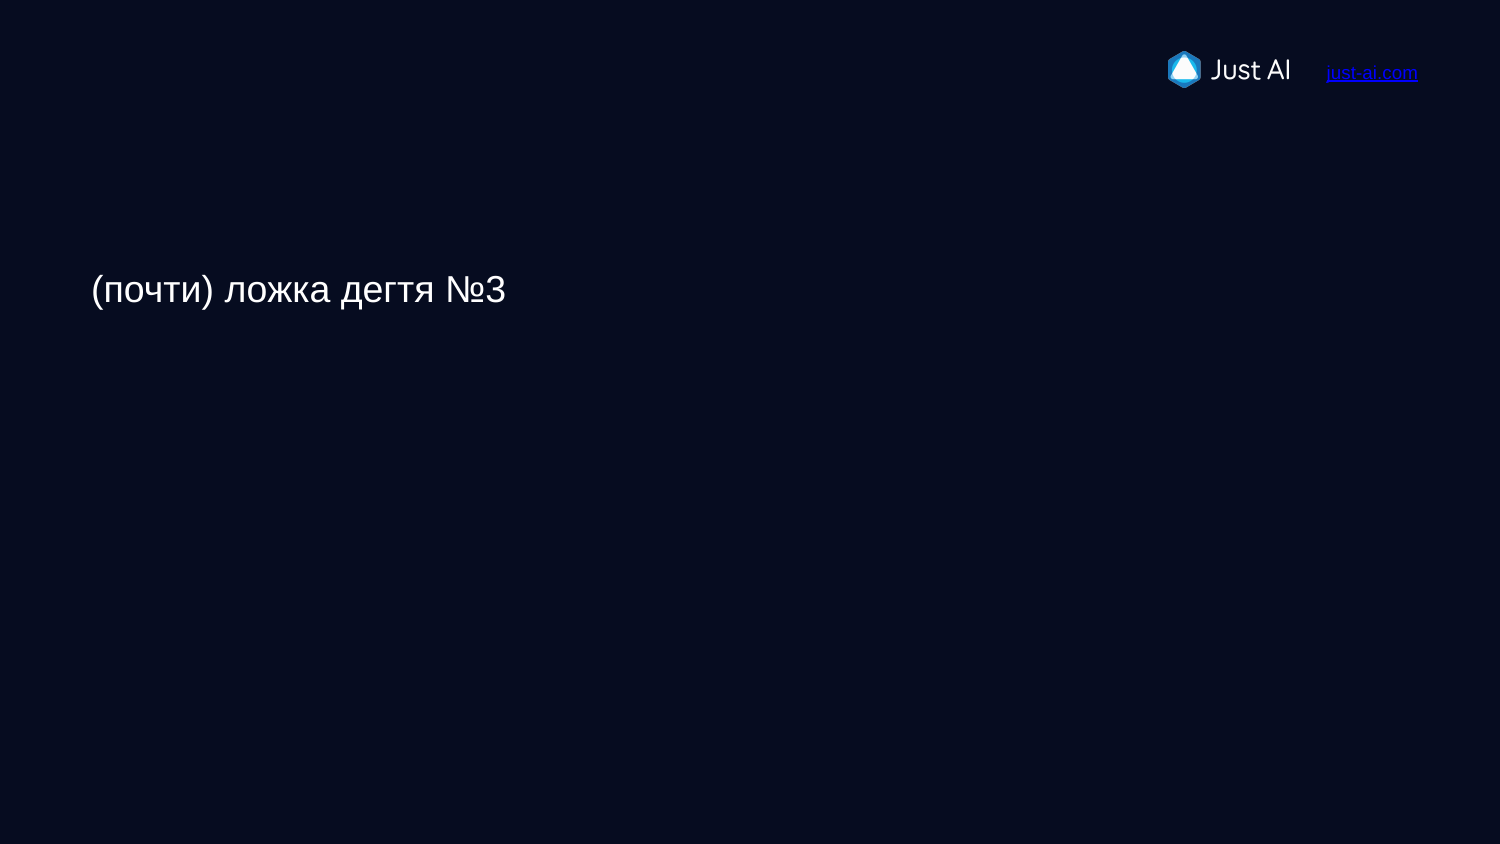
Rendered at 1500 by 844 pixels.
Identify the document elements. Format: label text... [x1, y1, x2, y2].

list (почти) ложка дегтя №3 [85, 264, 1415, 607]
picture [1168, 51, 1289, 88]
